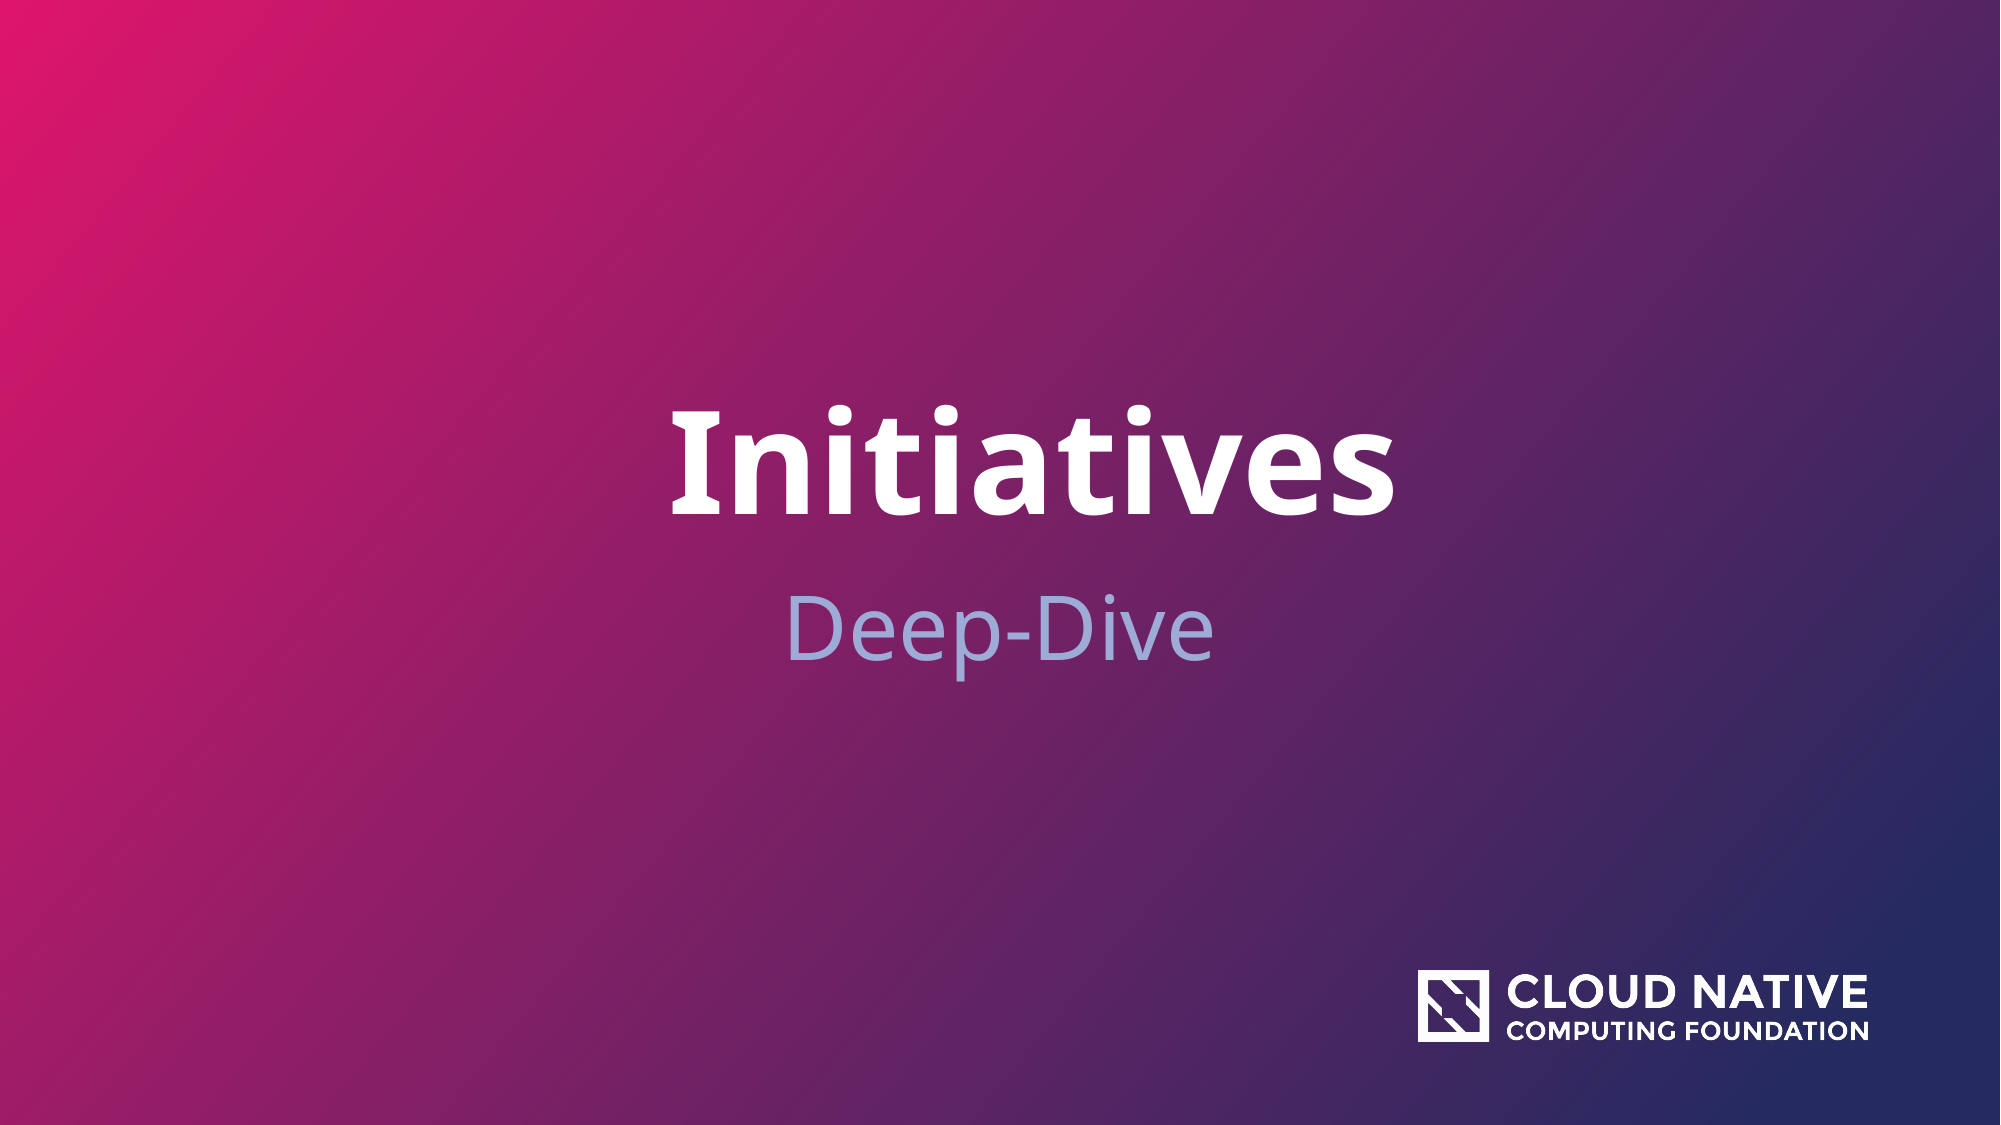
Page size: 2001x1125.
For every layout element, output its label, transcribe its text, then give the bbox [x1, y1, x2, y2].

subtitle Deep-Dive [68, 538, 1932, 712]
title Initiatives [136, 354, 1932, 538]
picture [1418, 970, 1868, 1042]
